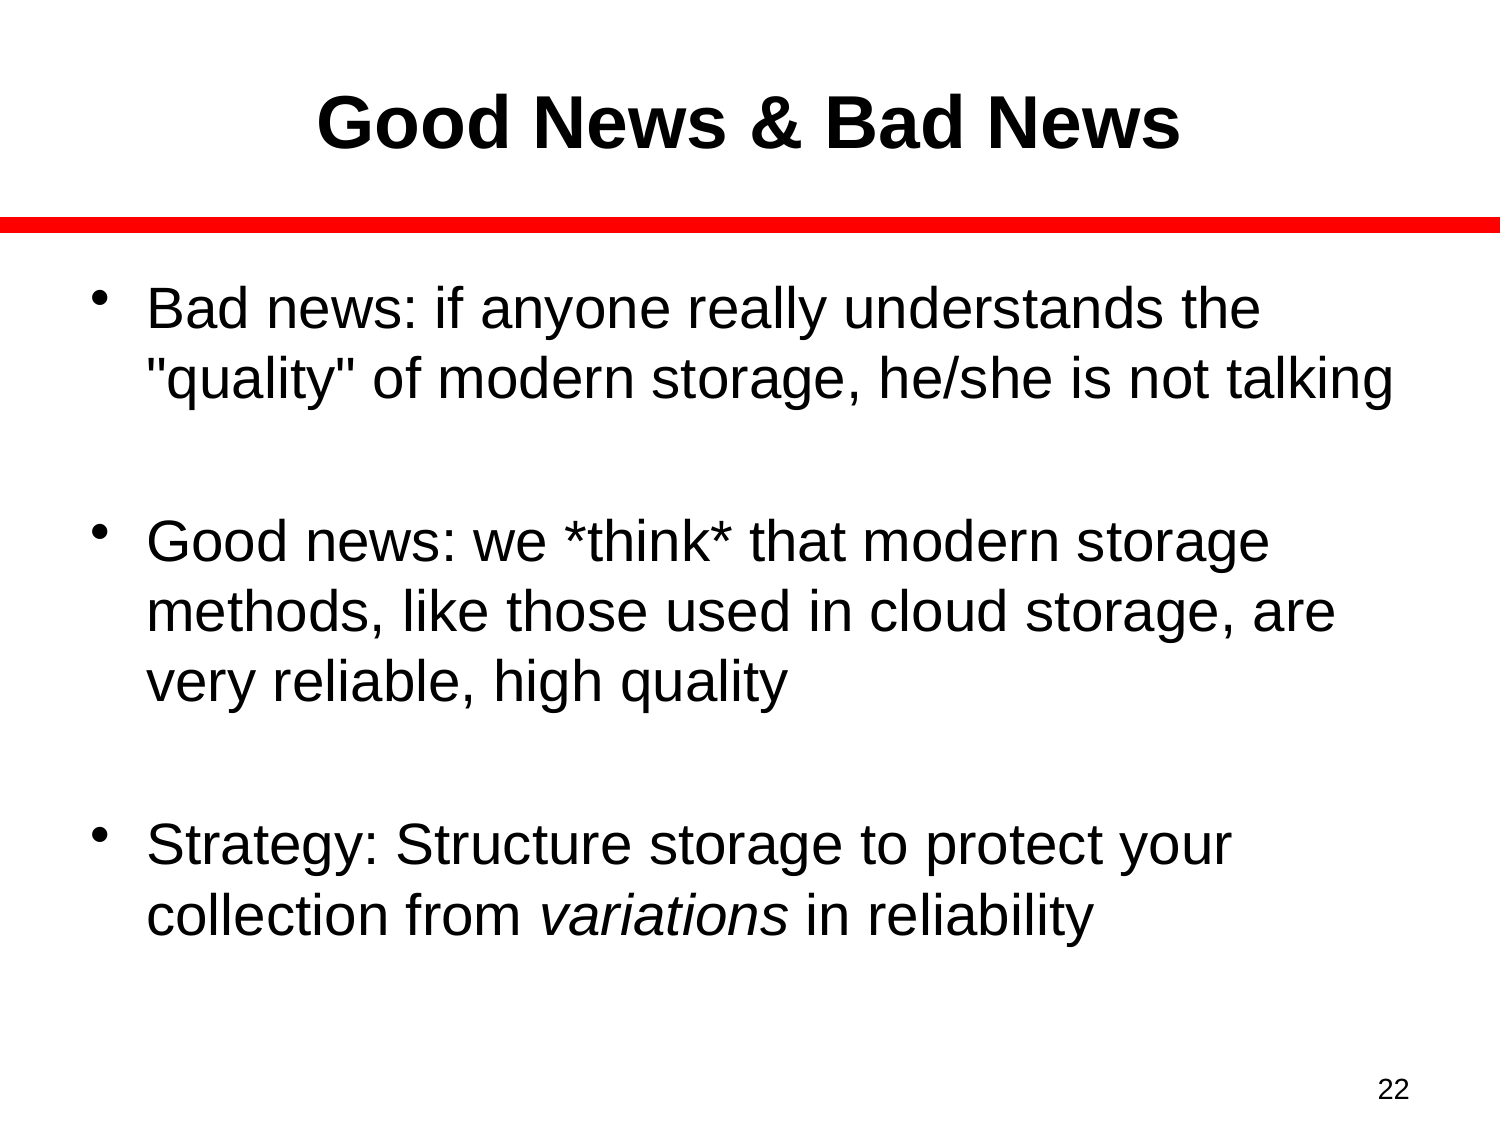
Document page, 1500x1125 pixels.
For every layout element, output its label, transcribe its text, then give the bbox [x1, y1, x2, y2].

title Good News & Bad News [75, 24, 1425, 213]
slide_number 22 [1074, 1062, 1425, 1103]
list Bad news: if anyone really understands the "quality" of modern storage, he/she is not talking Good news: we *think* that modern storage methods, like those used in cloud storage, are very reliable, high quality Strategy: Structure storage to protect your collection from variations in reliability [75, 262, 1425, 1005]
